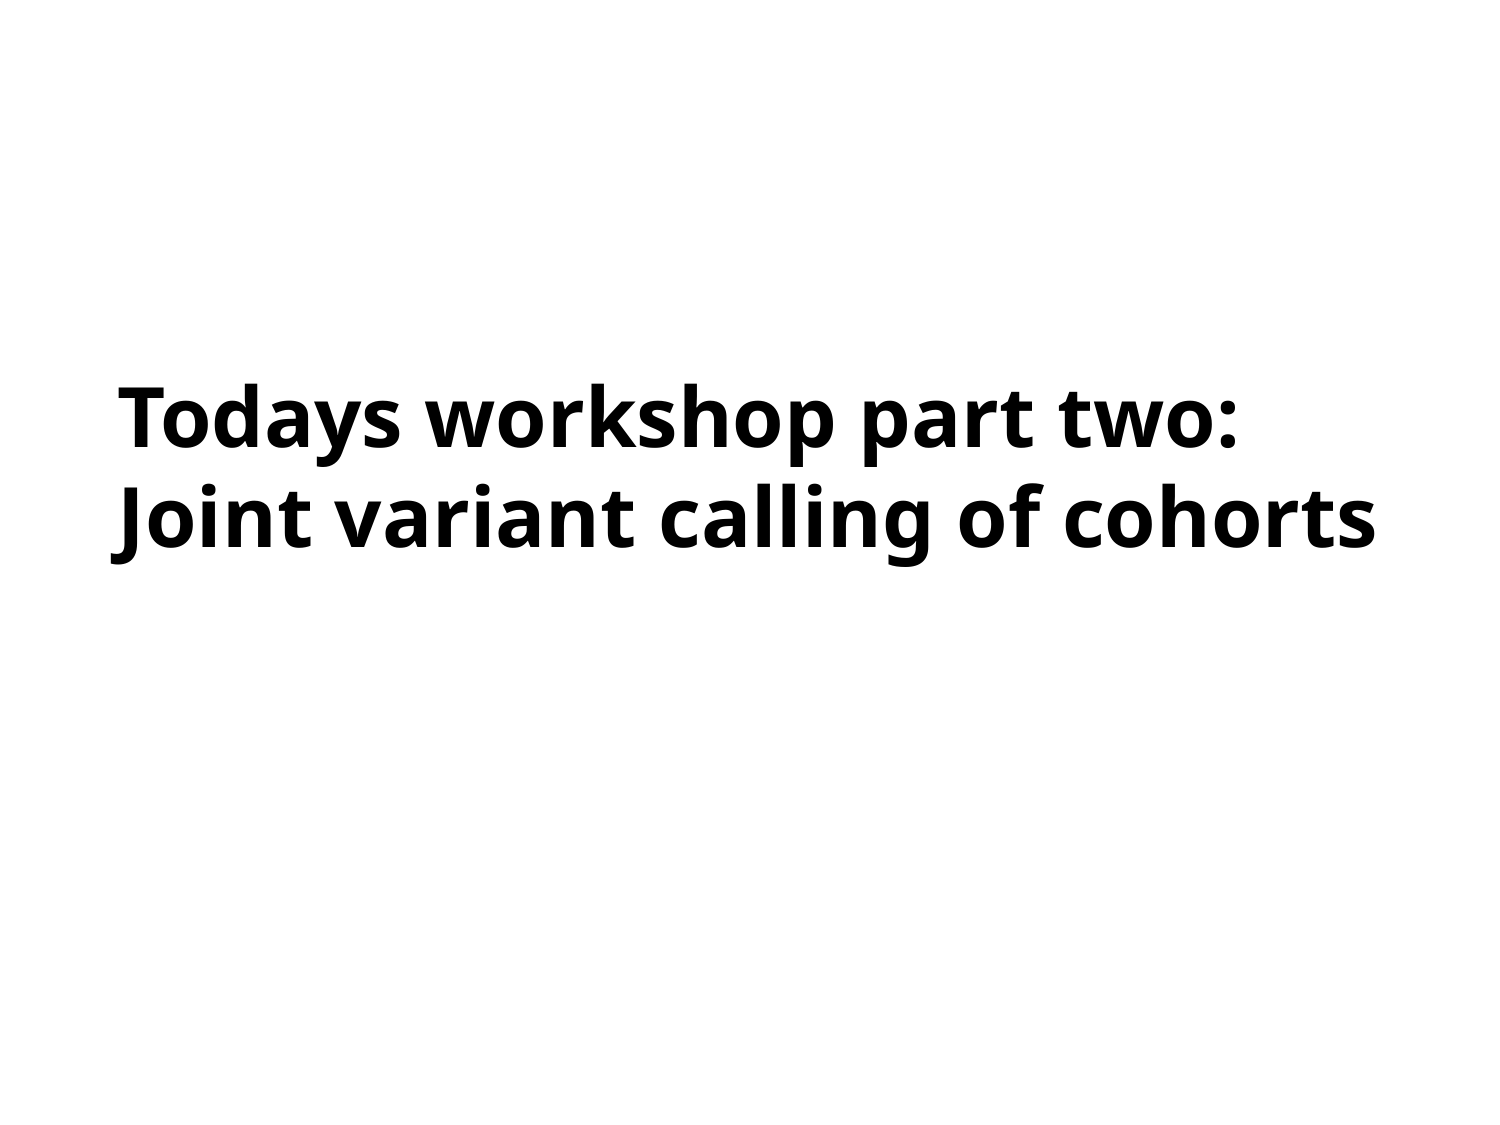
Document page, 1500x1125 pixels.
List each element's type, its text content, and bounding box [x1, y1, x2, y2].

title Todays workshop part two: Joint variant calling of cohorts [103, 357, 1397, 575]
